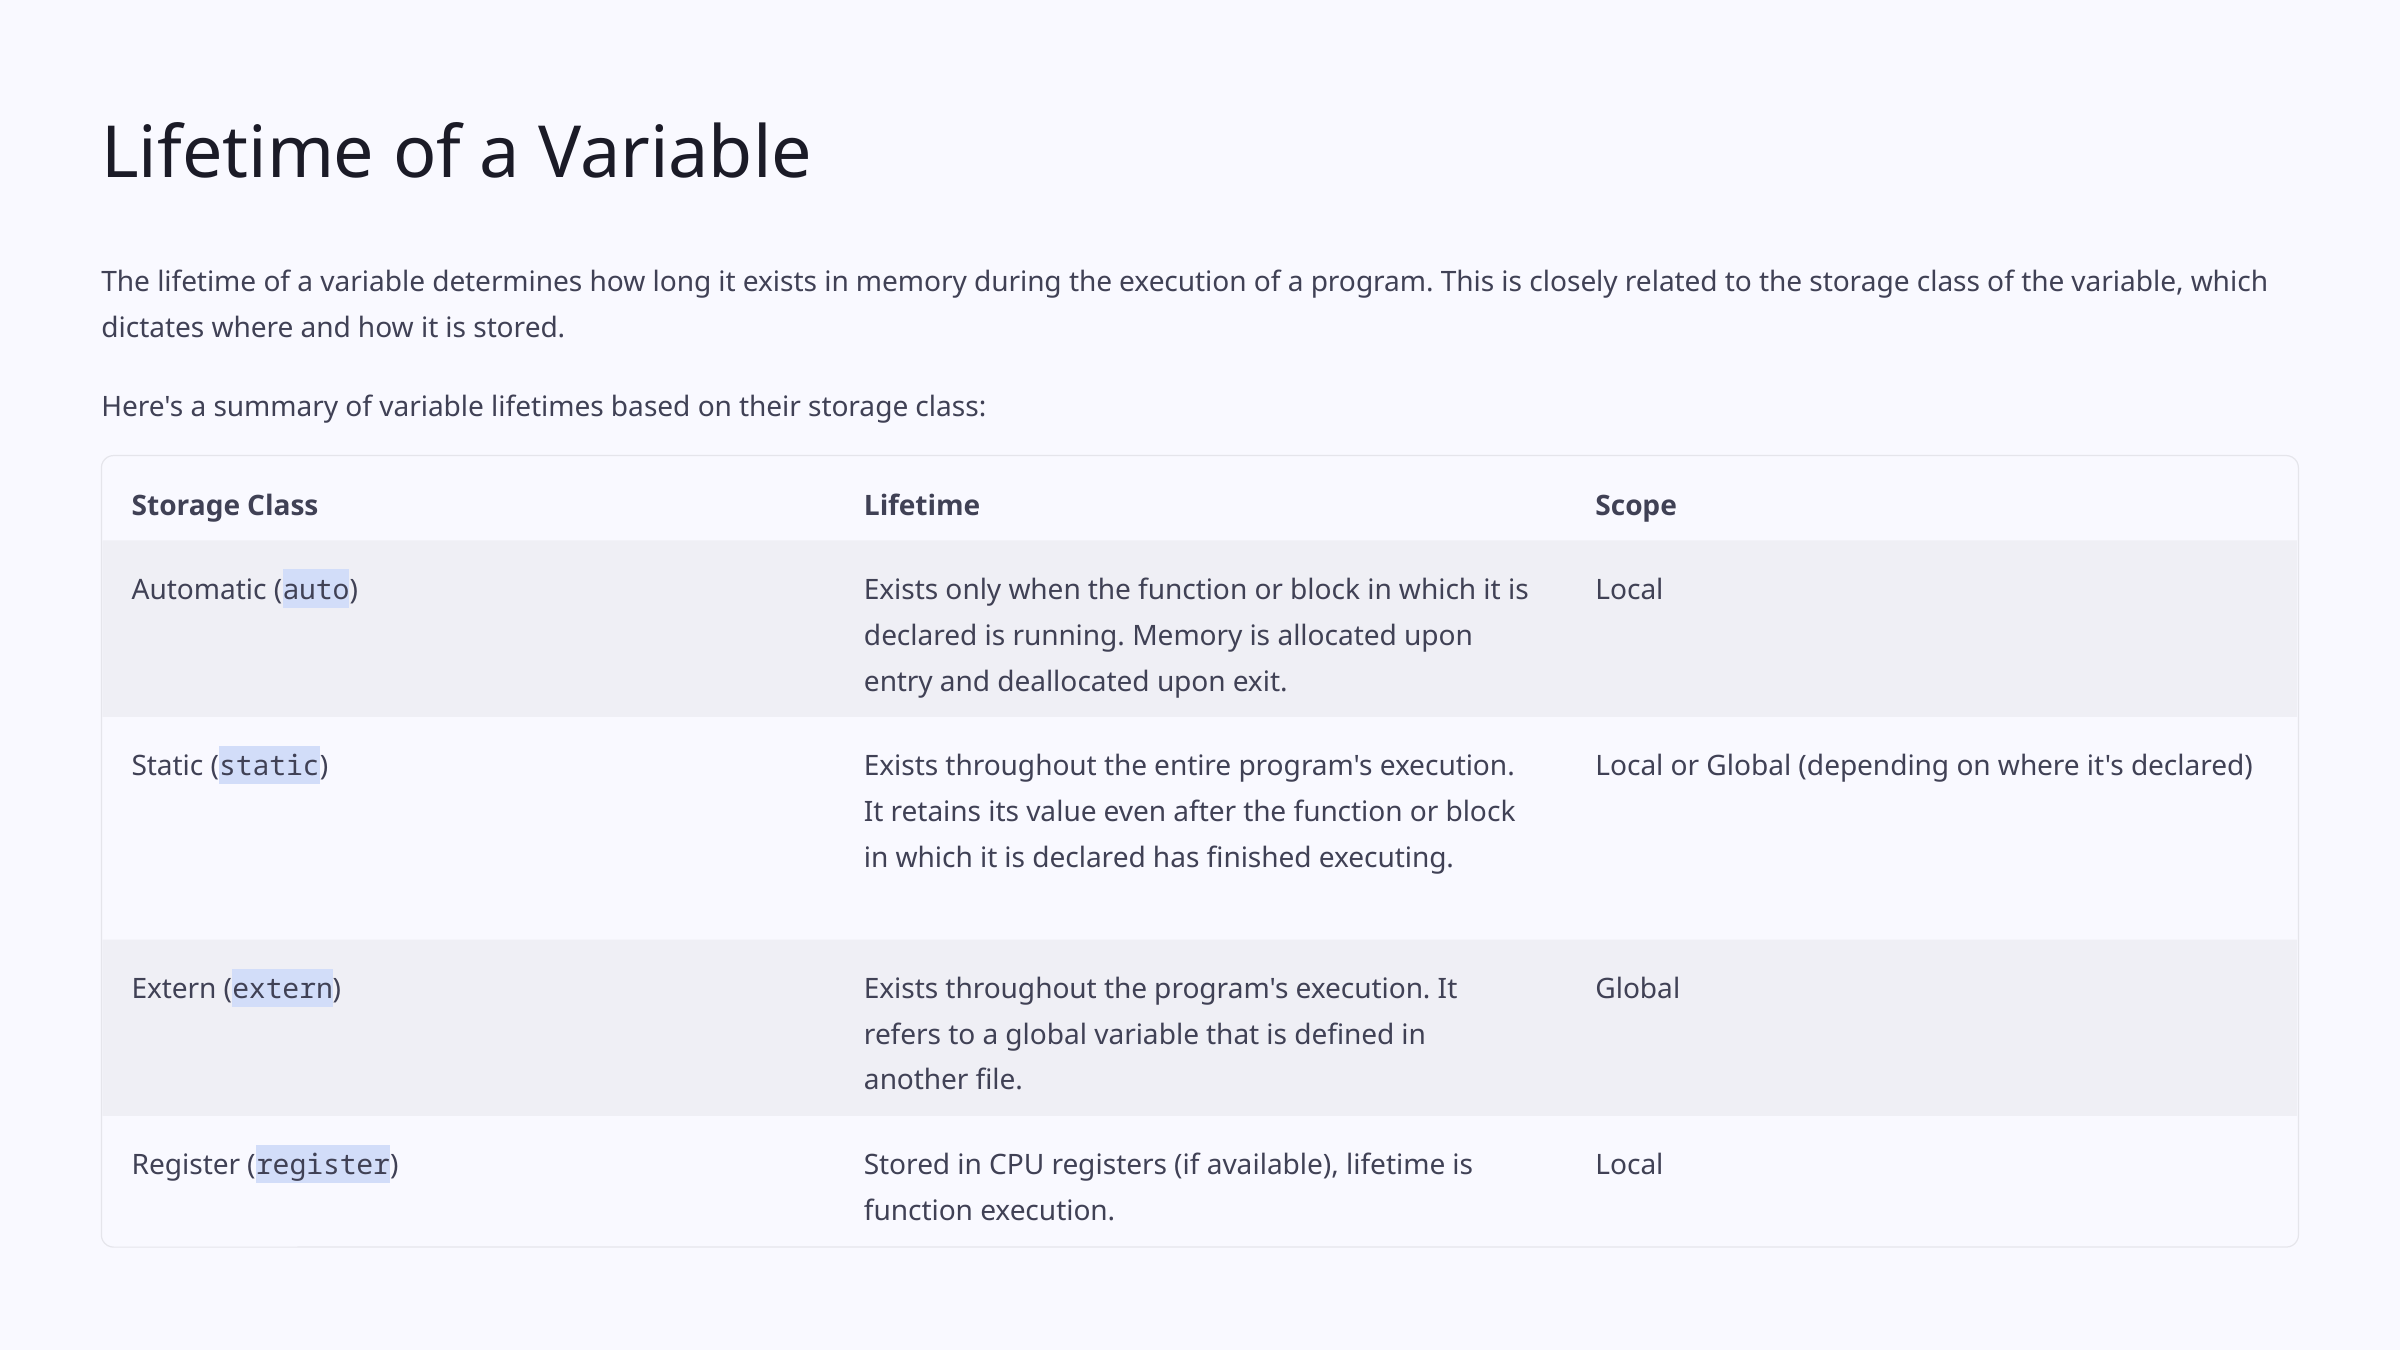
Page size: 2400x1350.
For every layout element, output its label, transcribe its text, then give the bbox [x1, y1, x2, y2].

text_box Stored in CPU registers (if available), lifetime is function execution. [863, 1134, 1537, 1228]
text_box Exists only when the function or block in which it is declared is running. Memory is allocated upon entry and deallocated upon exit. [863, 559, 1537, 699]
text_box The lifetime of a variable determines how long it exists in memory during the execution of a program. This is closely related to the storage class of the variable, which dictates where and how it is stored. [101, 251, 2299, 344]
text_box Automatic (auto) [131, 559, 805, 608]
text_box Static (static) [131, 735, 805, 785]
text_box Local [1595, 1134, 2269, 1181]
text_box Lifetime [863, 475, 1537, 522]
text_box Here's a summary of variable lifetimes based on their storage class: [101, 376, 2299, 423]
text_box Exists throughout the entire program's execution. It retains its value even after the function or block in which it is declared has finished executing. [863, 735, 1537, 921]
text_box Scope [1595, 475, 2269, 522]
text_box [102, 456, 2298, 540]
text_box Register (register) [131, 1134, 805, 1184]
text_box [102, 716, 2298, 939]
text_box Global [1595, 958, 2269, 1005]
text_box [102, 939, 2298, 1115]
text_box Local [1595, 559, 2269, 606]
text_box Local or Global (depending on where it's declared) [1595, 735, 2269, 829]
text_box Lifetime of a Variable [101, 102, 863, 194]
text_box Exists throughout the program's execution. It refers to a global variable that is defined in another file. [863, 958, 1537, 1098]
text_box Storage Class [131, 475, 805, 522]
text_box [102, 1115, 2298, 1246]
text_box [102, 540, 2298, 716]
text_box Extern (extern) [131, 958, 805, 1008]
